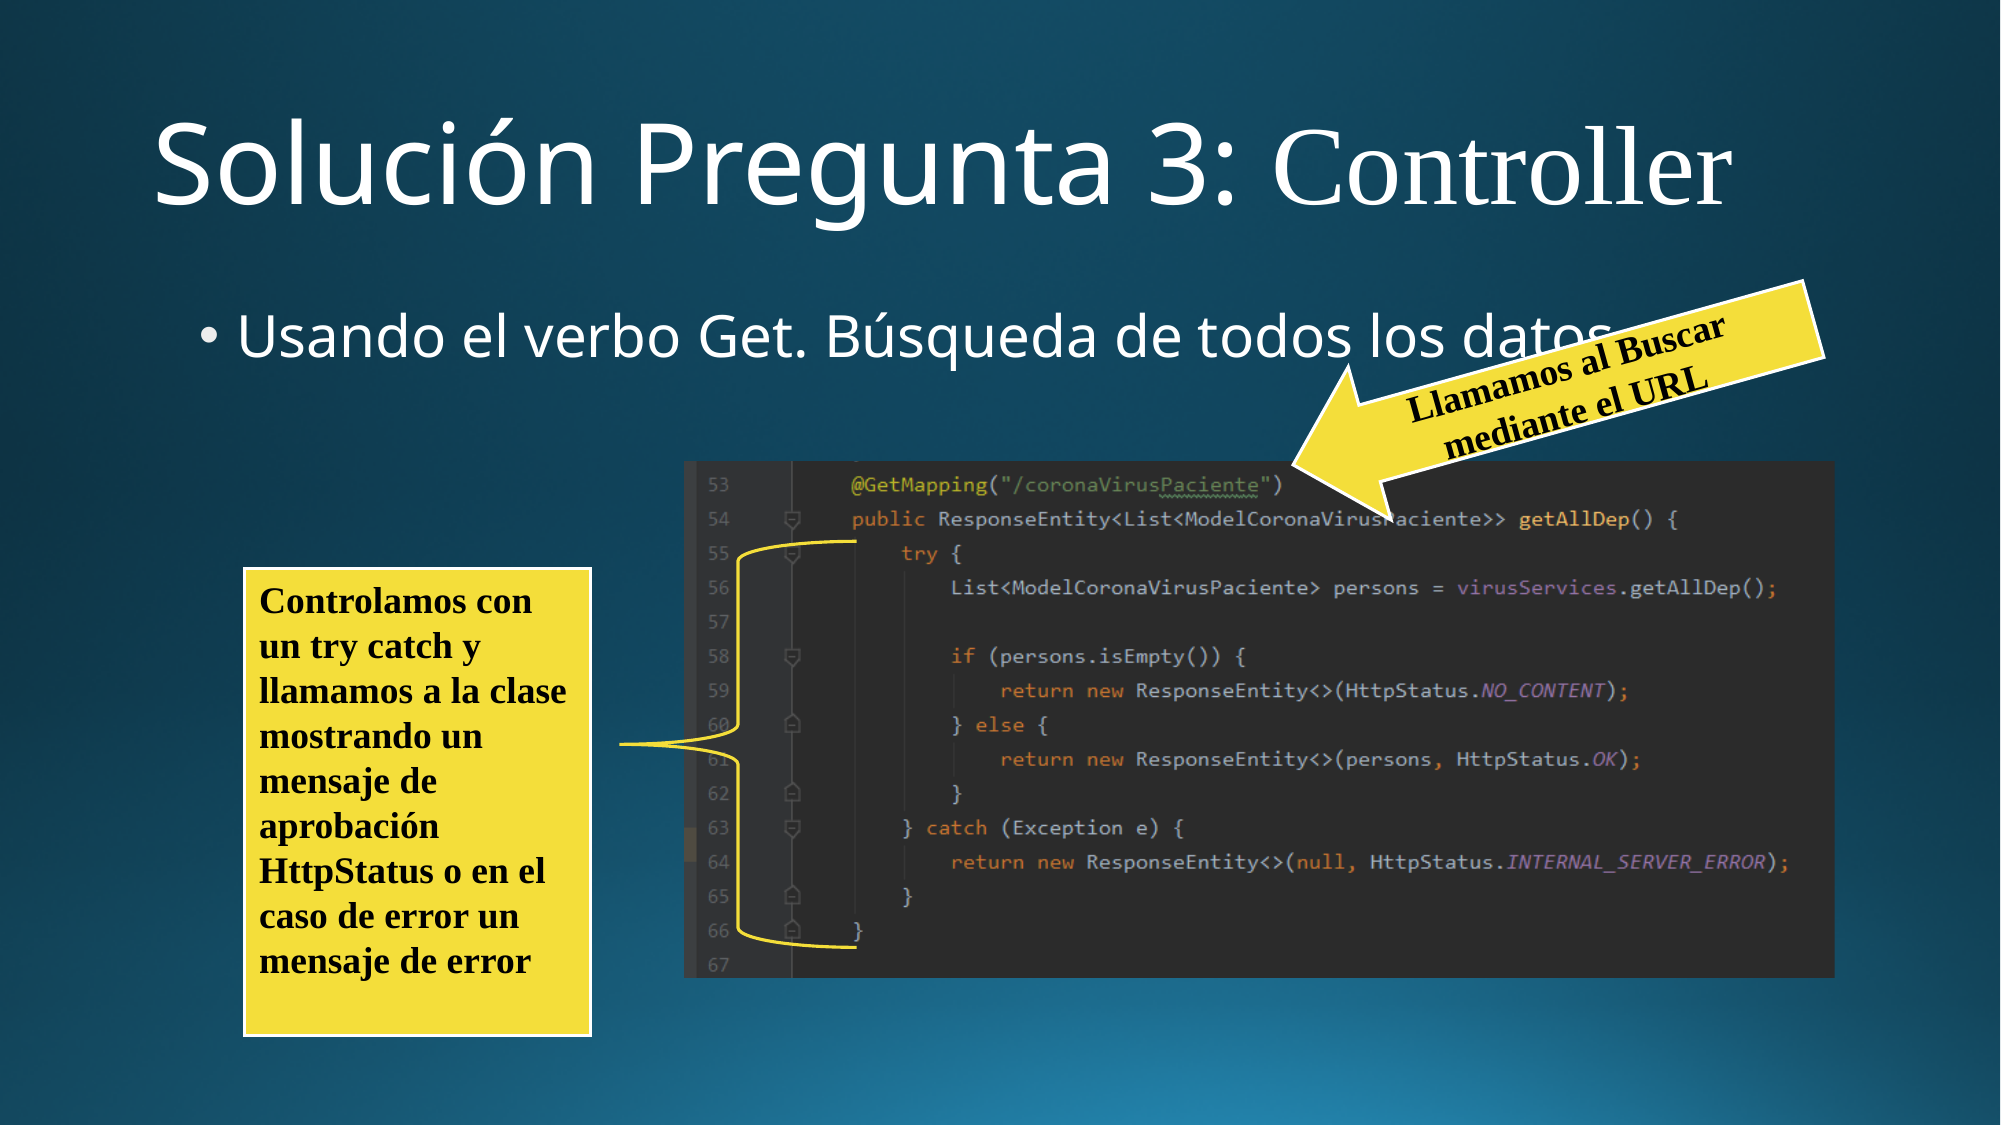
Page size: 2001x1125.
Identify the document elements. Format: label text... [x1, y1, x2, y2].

text_box [619, 739, 684, 750]
text_box Llamamos al Buscar mediante el URL [1293, 278, 1826, 461]
text_box Controlamos con un try catch y llamamos a la clase mostrando un mensaje de aprobación HttpStatus o en el caso de error un mensaje de error [243, 567, 592, 1037]
list Usando el verbo Get. Búsqueda de todos los datos. [183, 299, 1863, 1014]
picture [0, 0, 2001, 1125]
title Solución Pregunta 3: Controller [137, 59, 1863, 278]
